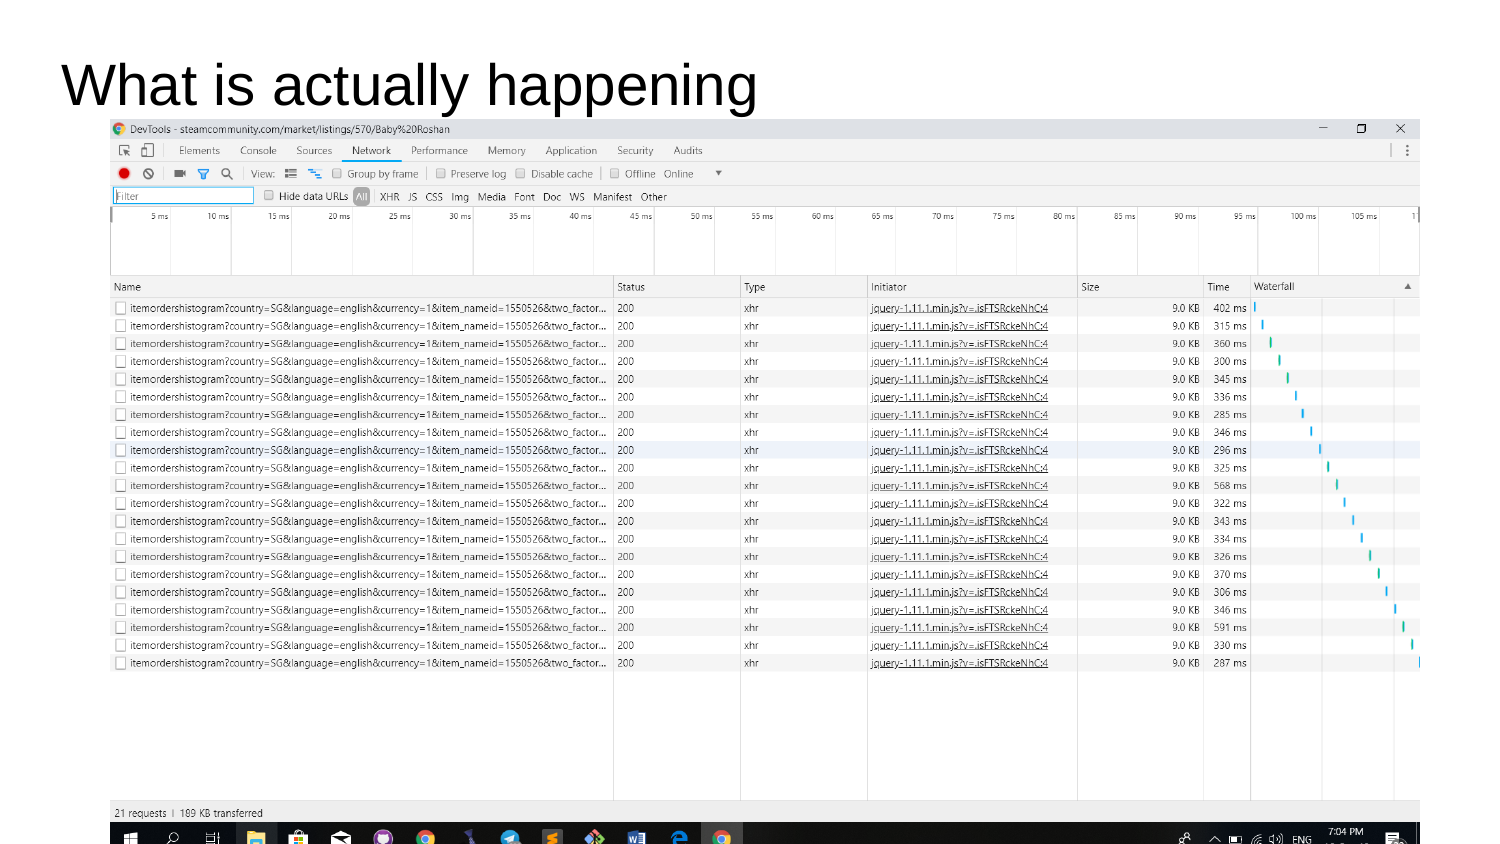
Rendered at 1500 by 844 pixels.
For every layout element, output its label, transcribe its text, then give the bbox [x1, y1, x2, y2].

title What is actually happening [46, 31, 1445, 126]
picture [110, 118, 1420, 844]
